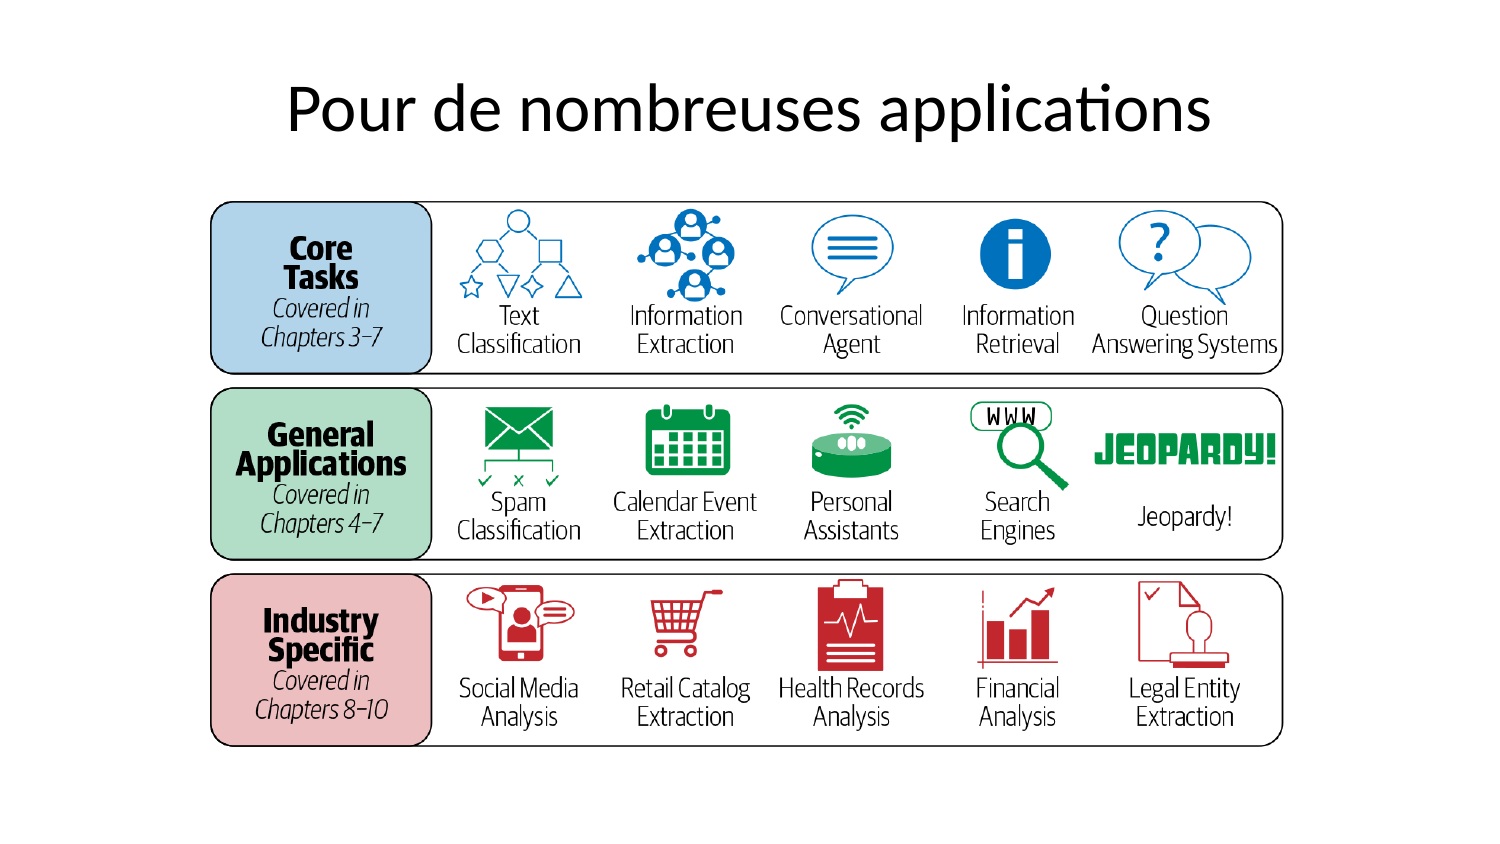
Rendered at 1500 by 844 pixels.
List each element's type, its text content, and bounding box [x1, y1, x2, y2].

picture [203, 195, 1294, 753]
title Pour de nombreuses applications [75, 33, 1425, 175]
